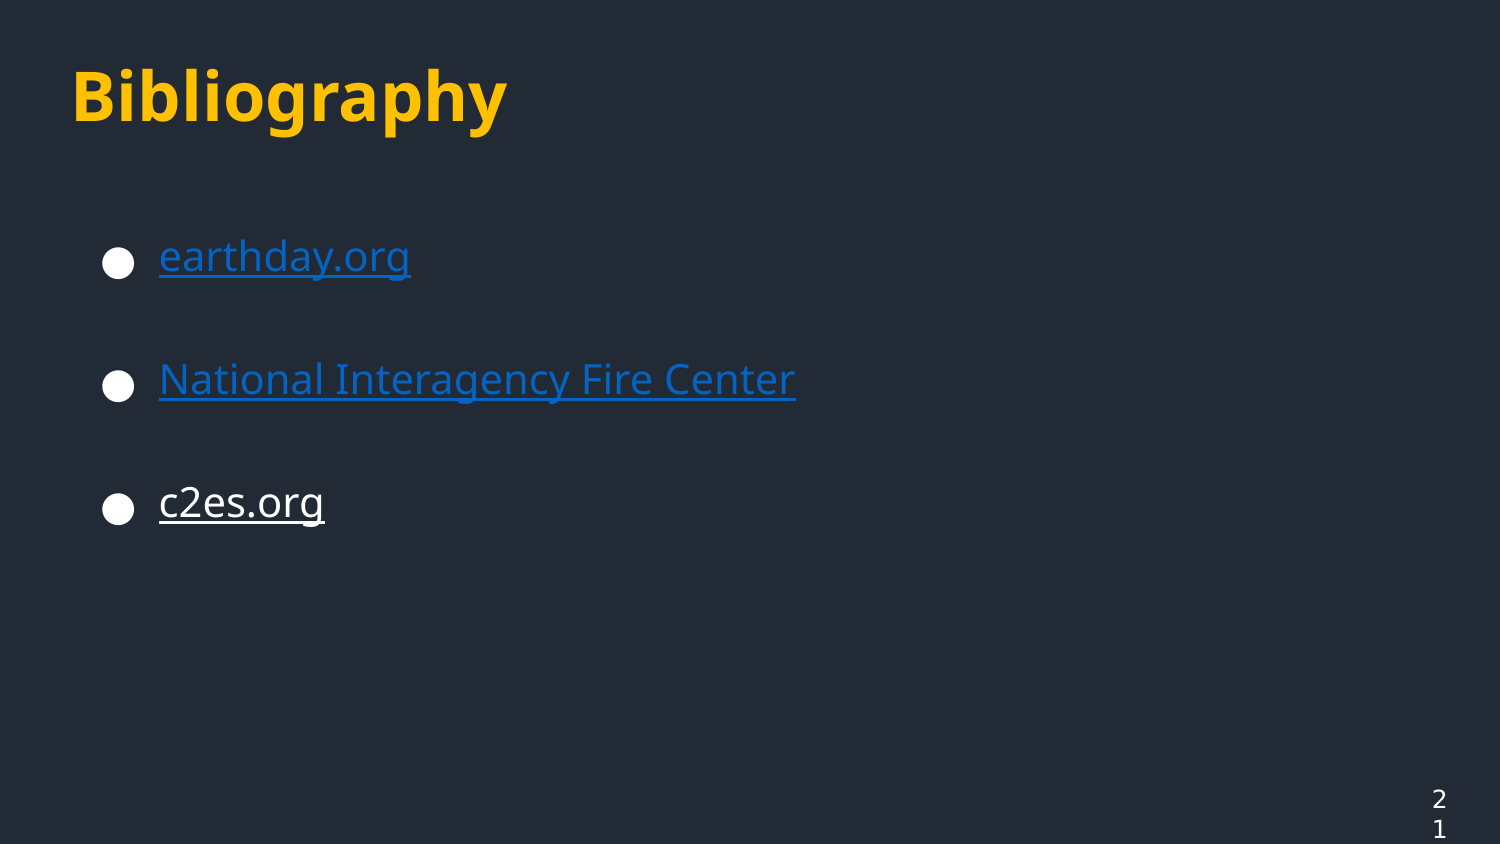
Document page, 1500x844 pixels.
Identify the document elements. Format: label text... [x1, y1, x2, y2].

text_box earthday.org National Interagency Fire Center c2es.org [72, 215, 1467, 552]
text_box 21 [1413, 777, 1466, 820]
text_box Bibliography [59, 47, 810, 279]
